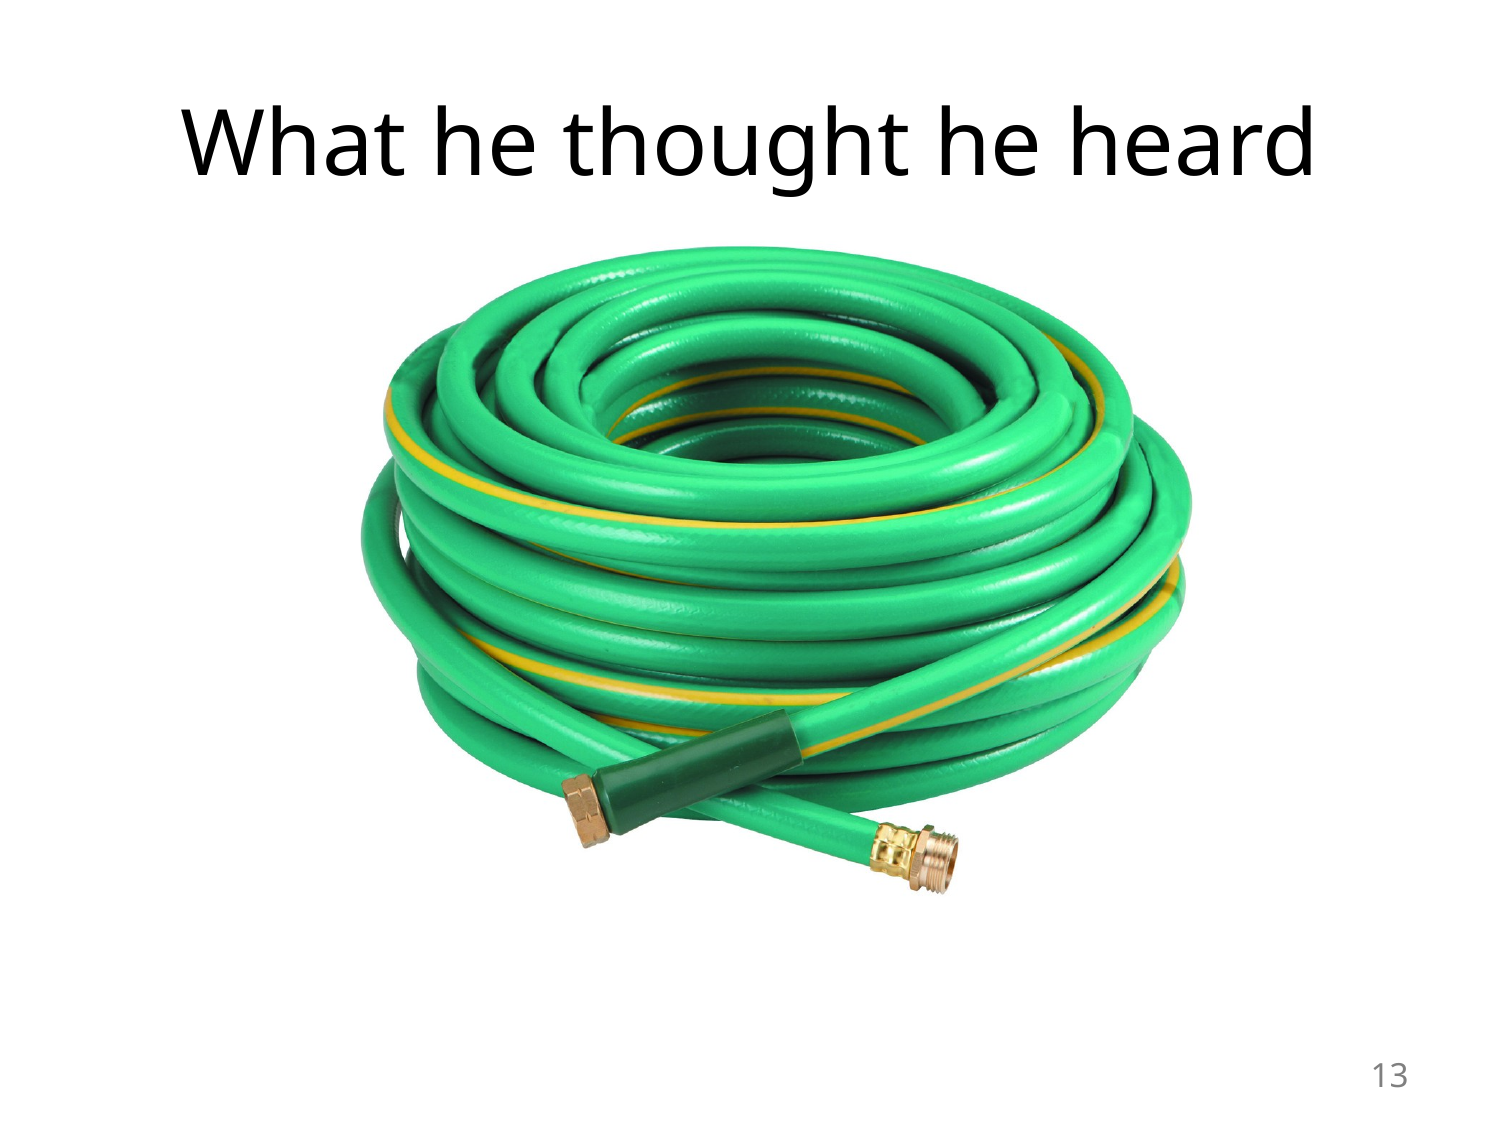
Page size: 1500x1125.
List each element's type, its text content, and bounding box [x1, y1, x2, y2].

picture [348, 136, 1210, 999]
title What he thought he heard [75, 45, 1425, 233]
